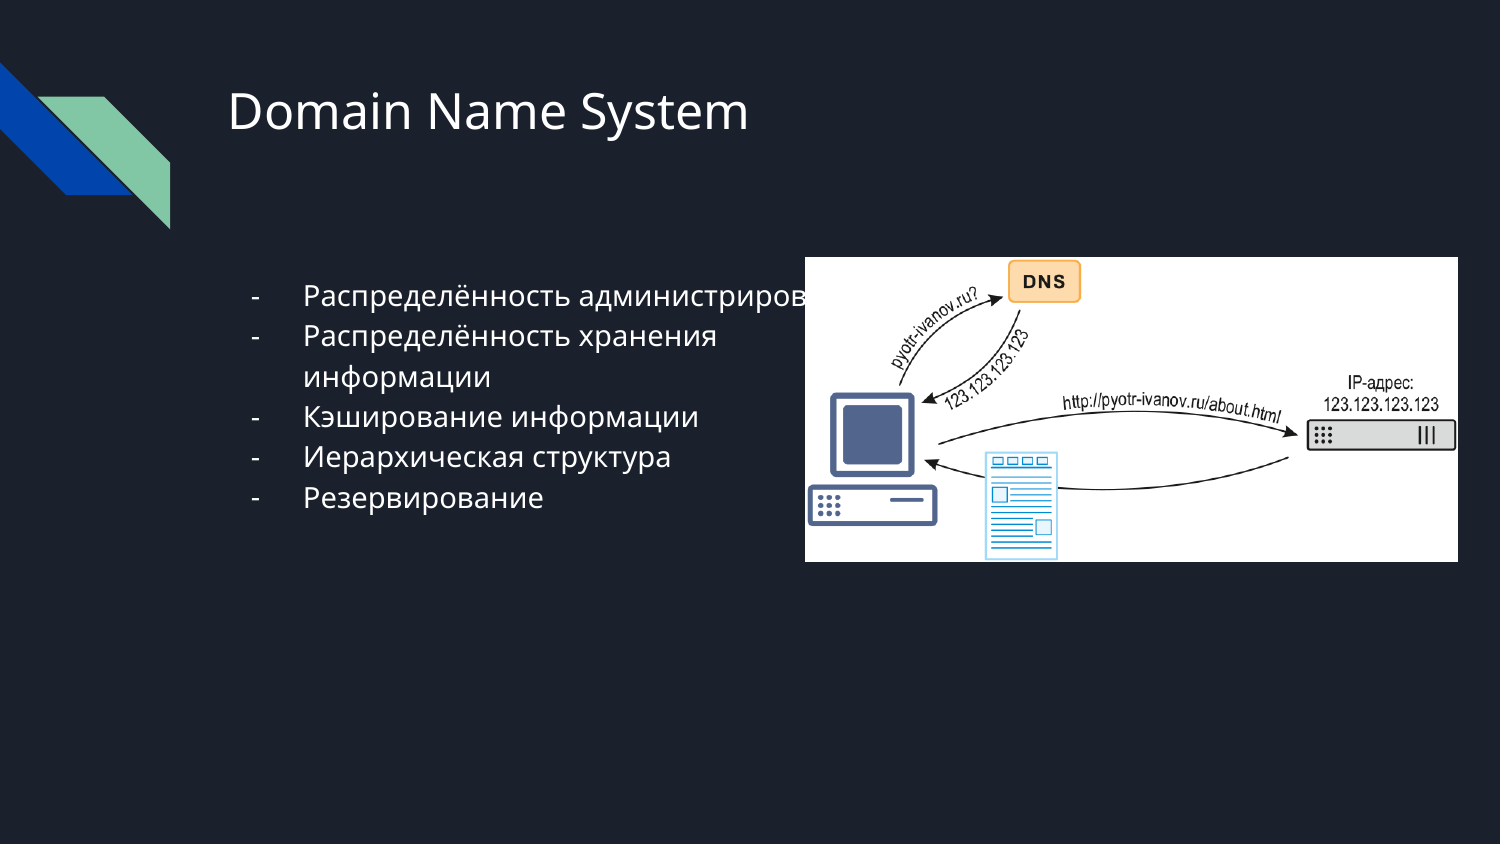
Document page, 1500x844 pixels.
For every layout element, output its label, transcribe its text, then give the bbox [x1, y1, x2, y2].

list Распределённость администрирования Распределённость хранения информации Кэширование информации Иерархическая структура Резервирование [212, 257, 923, 735]
picture [805, 256, 1458, 563]
title Domain Name System [212, 64, 1368, 215]
